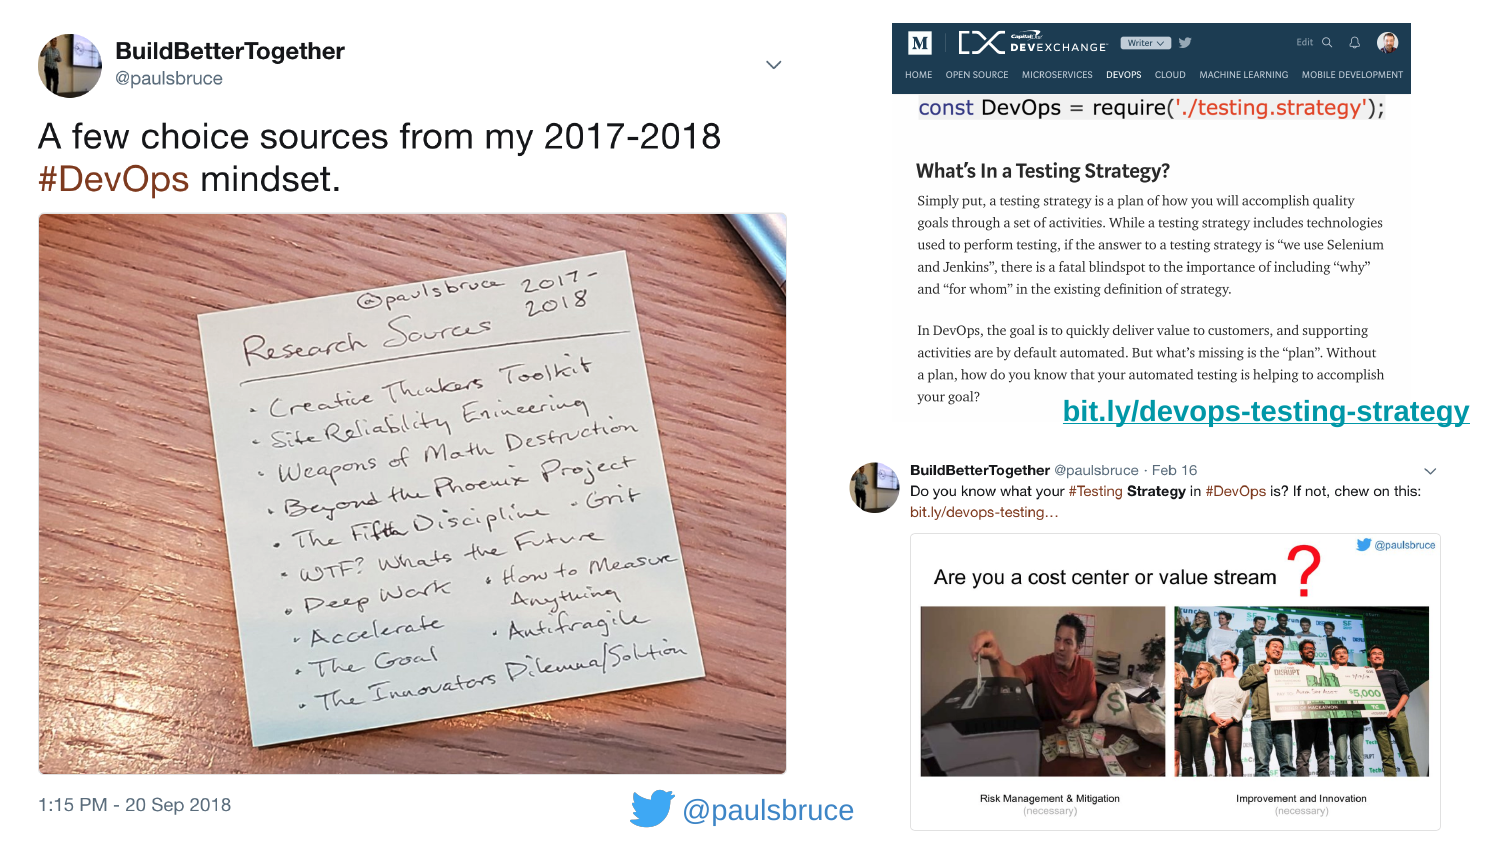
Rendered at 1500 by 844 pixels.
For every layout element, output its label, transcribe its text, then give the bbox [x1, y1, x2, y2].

text_box @paulsbruce [655, 776, 837, 841]
picture [841, 452, 1451, 837]
picture [892, 23, 1411, 423]
picture [24, 24, 803, 831]
text_box bit.ly/devops-testing-strategy [1047, 354, 1500, 465]
